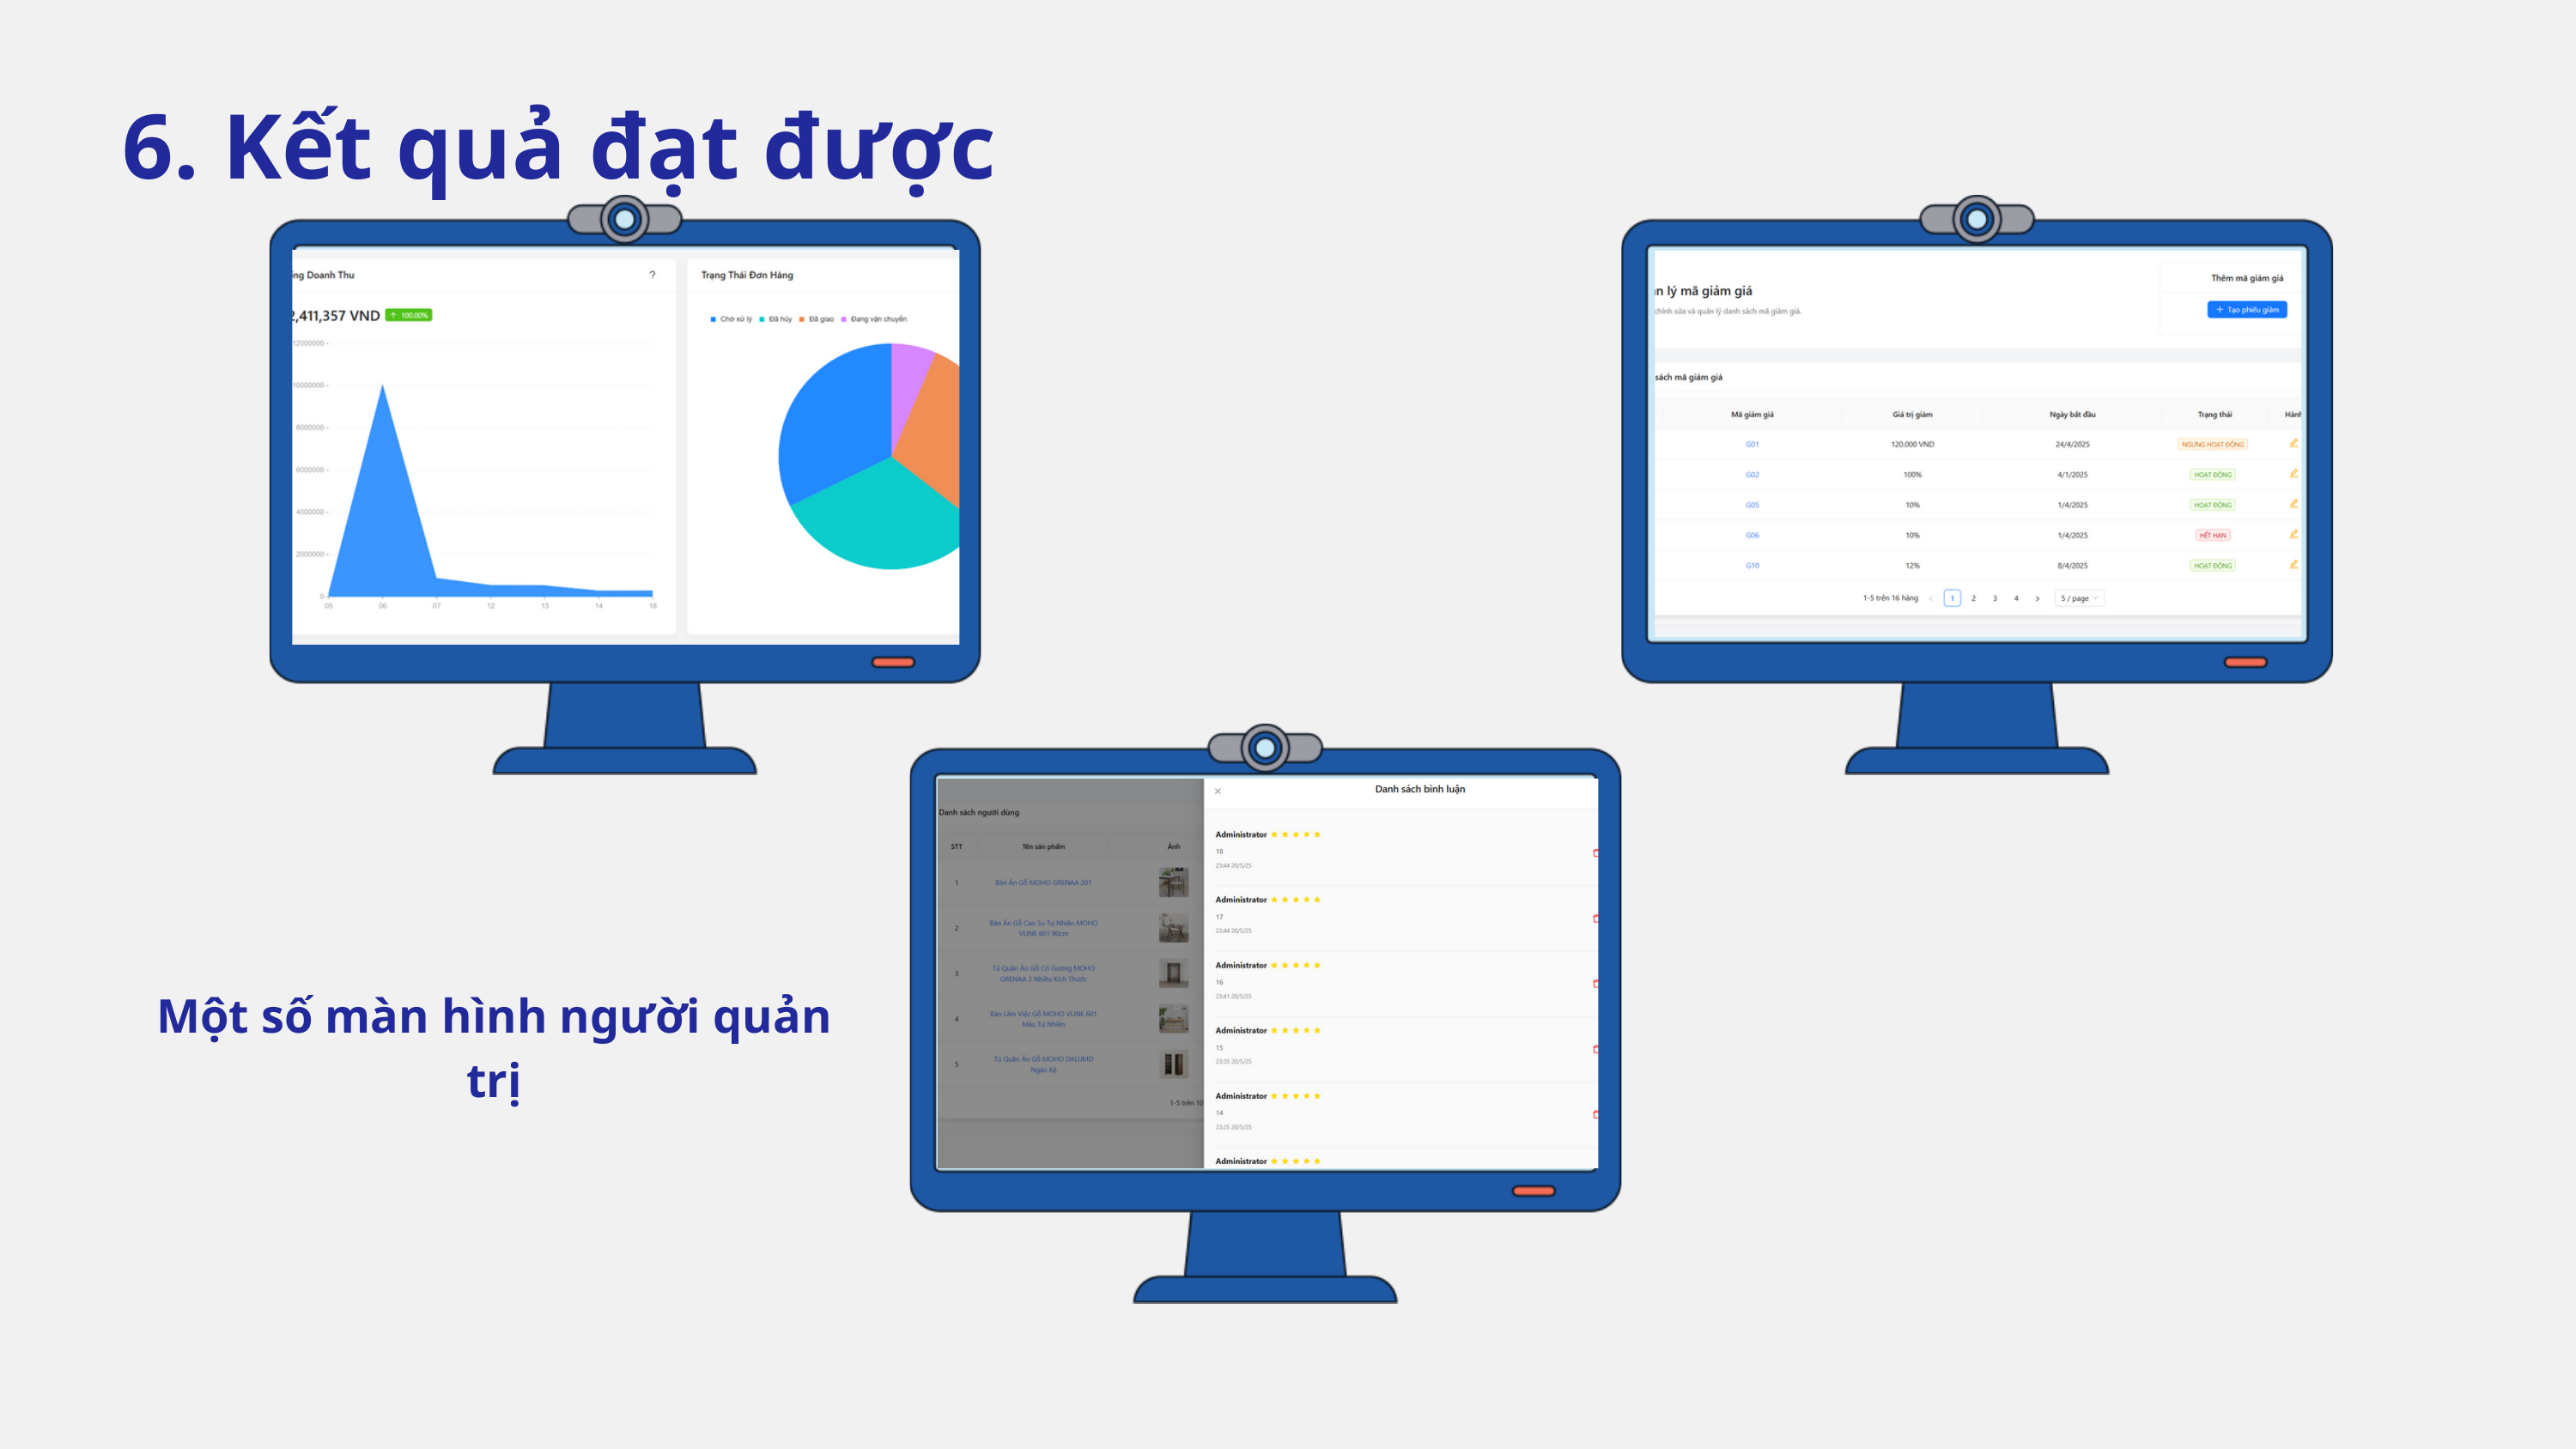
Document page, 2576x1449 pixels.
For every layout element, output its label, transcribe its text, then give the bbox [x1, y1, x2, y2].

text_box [269, 195, 981, 775]
text_box [938, 779, 1599, 1168]
text_box Một số màn hình người quản trị [152, 977, 836, 1107]
text_box [1621, 197, 2334, 775]
text_box 6. Kết quả đạt được [122, 89, 2409, 197]
text_box [909, 724, 1622, 1304]
text_box [1655, 251, 2302, 637]
